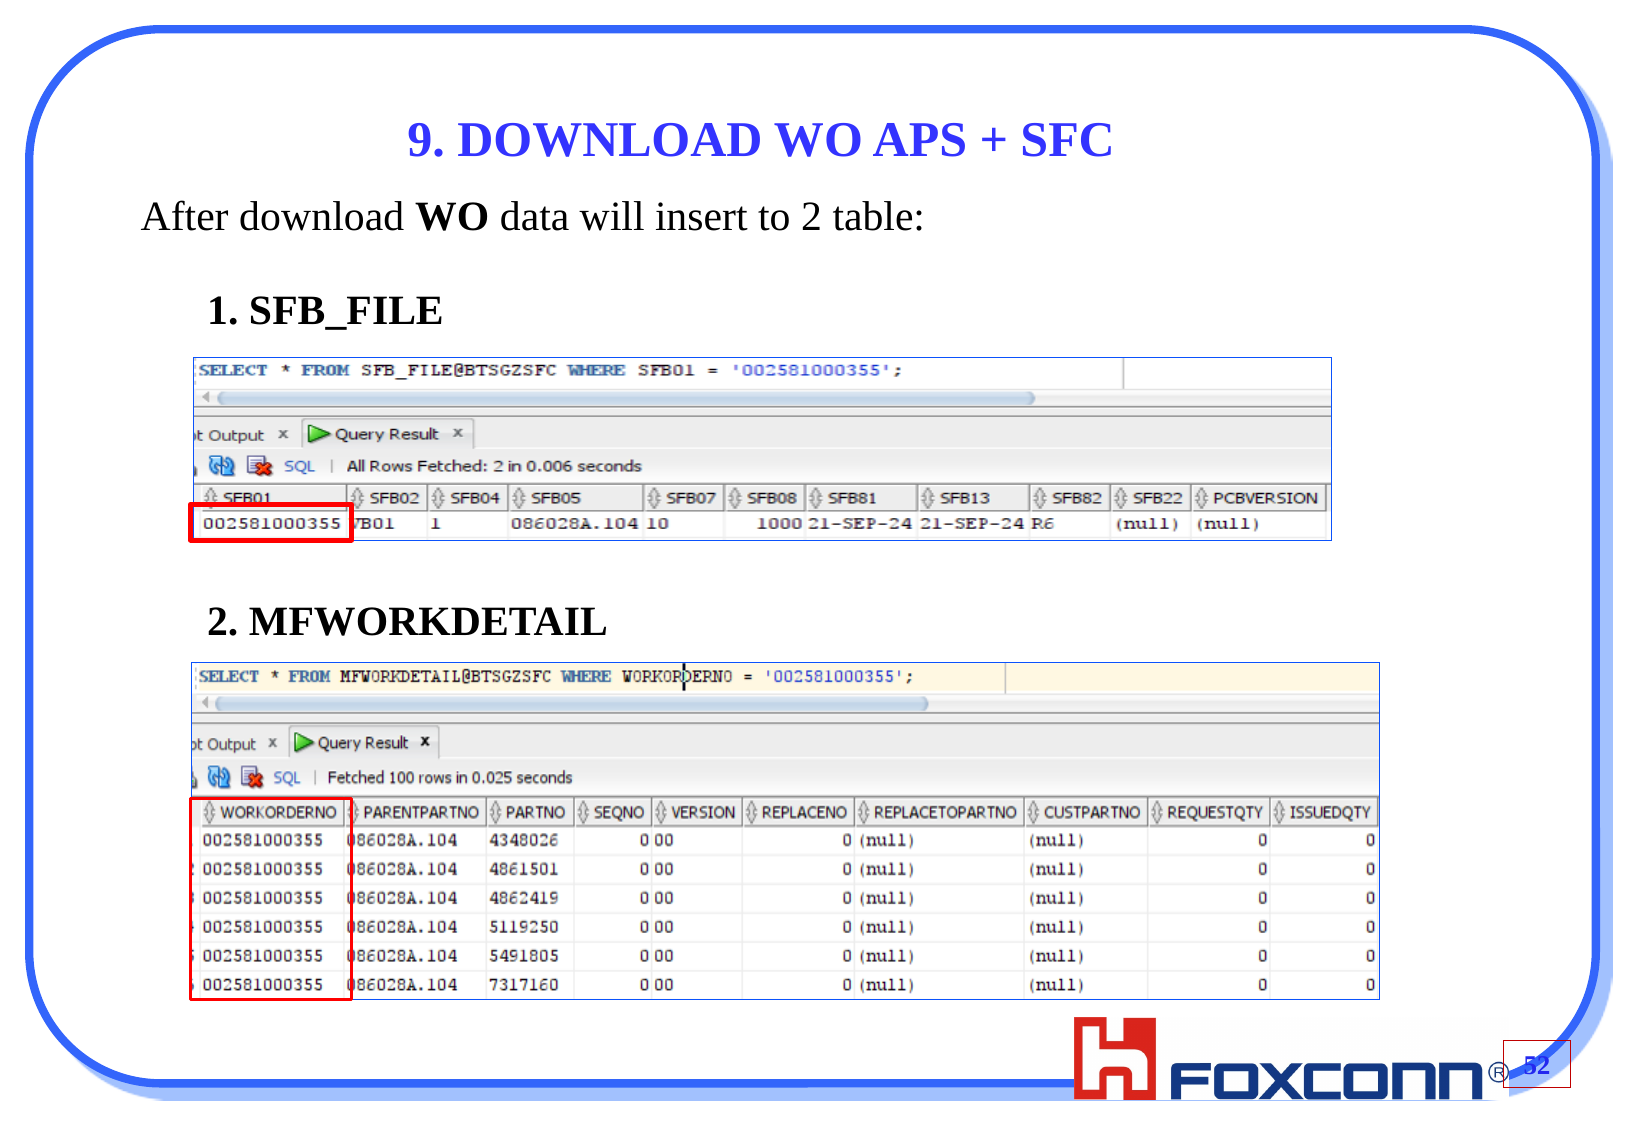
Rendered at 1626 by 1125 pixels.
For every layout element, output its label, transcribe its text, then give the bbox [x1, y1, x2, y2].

text_box 1. SFB_FILE [192, 275, 874, 341]
text_box 2. MFWORKDETAIL [192, 586, 663, 652]
picture [193, 357, 1332, 541]
picture [190, 662, 1380, 1000]
text_box 9. DOWNLOAD WO APS + SFC [392, 98, 1130, 174]
text_box After download WO data will insert to 2 table: [125, 181, 941, 247]
picture [1074, 1017, 1509, 1100]
text_box 52 [1503, 1040, 1571, 1088]
